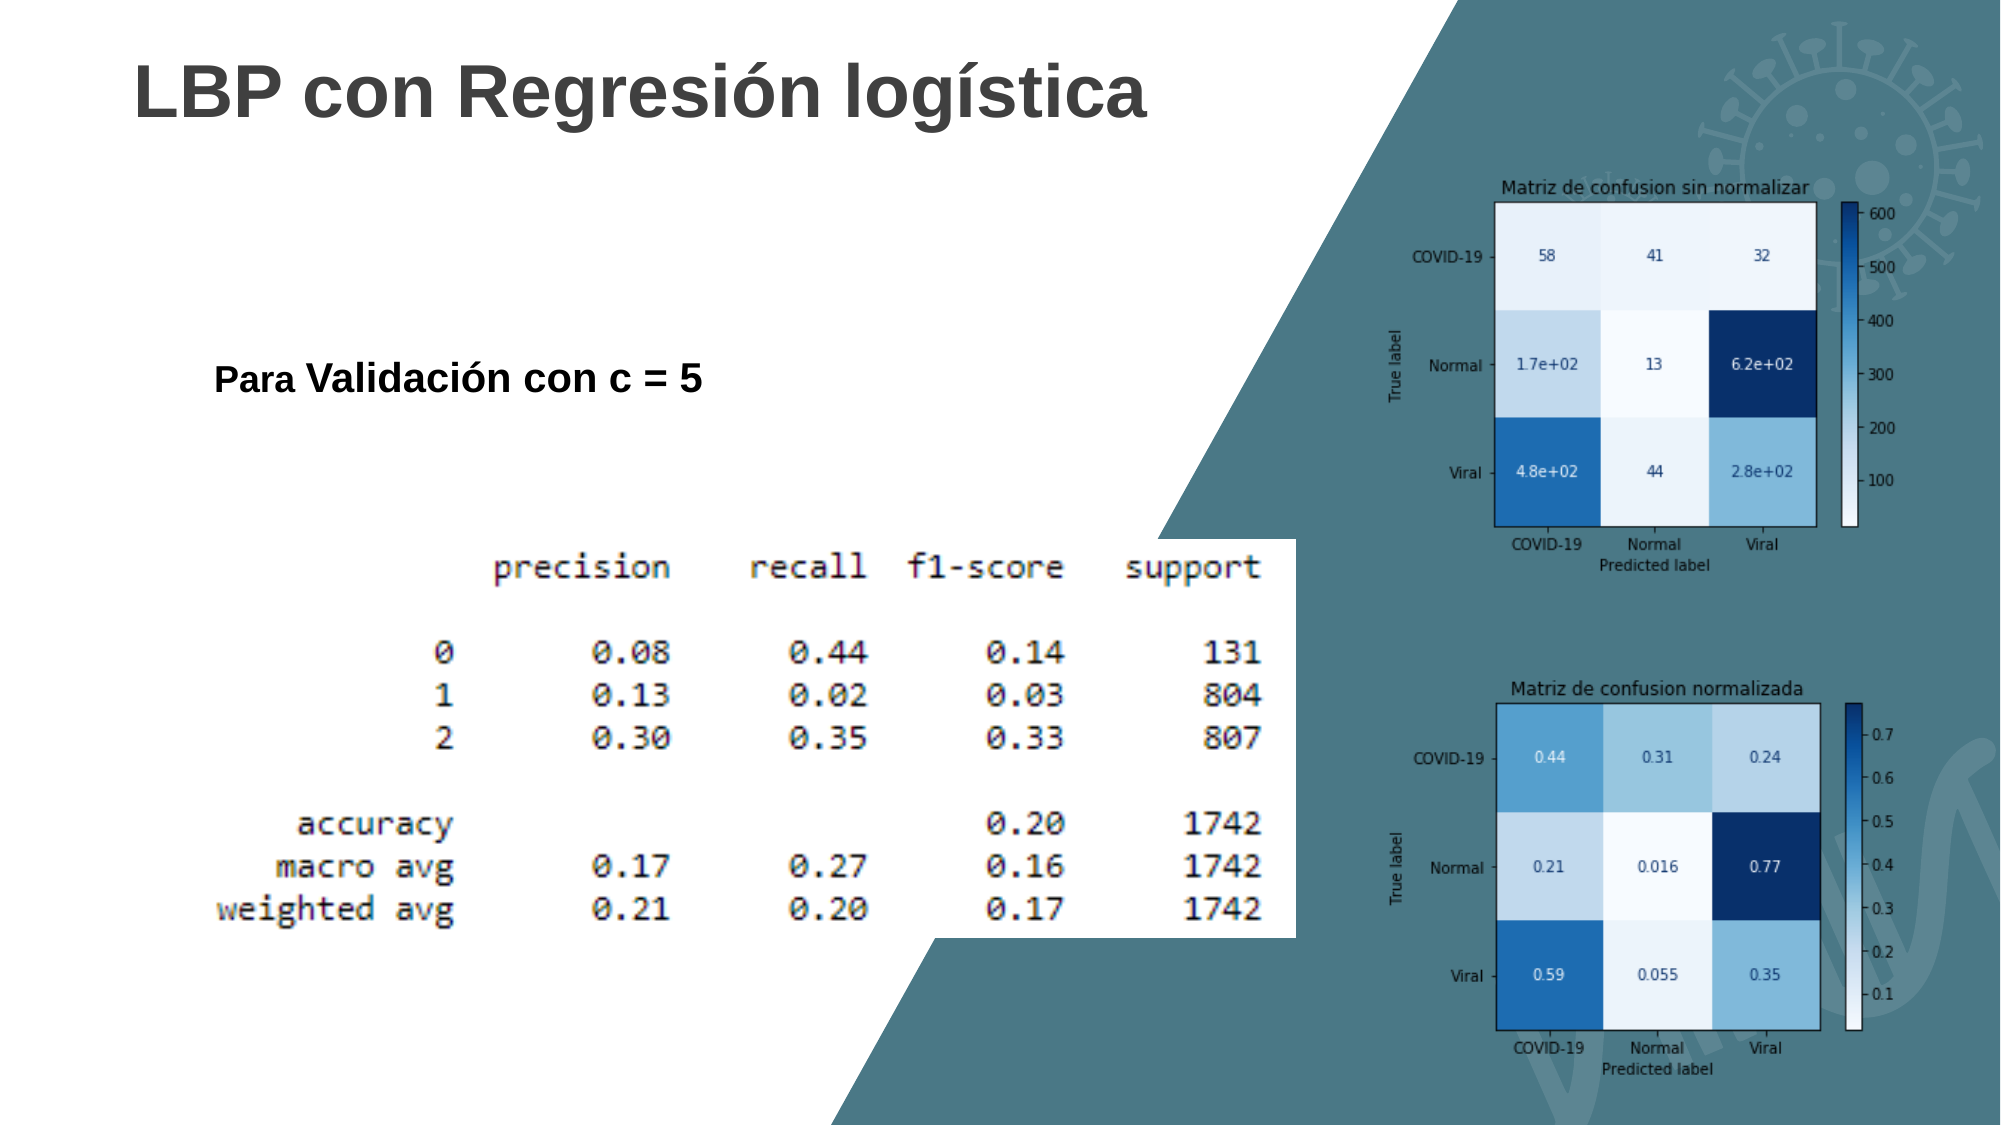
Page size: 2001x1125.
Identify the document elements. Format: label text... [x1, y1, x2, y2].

picture [1381, 670, 1905, 1087]
text_box Para Validación con c = 5 [199, 343, 814, 409]
picture [1380, 169, 1905, 583]
text_box LBP con Regresión logística [118, 34, 1484, 140]
picture [195, 539, 1296, 938]
